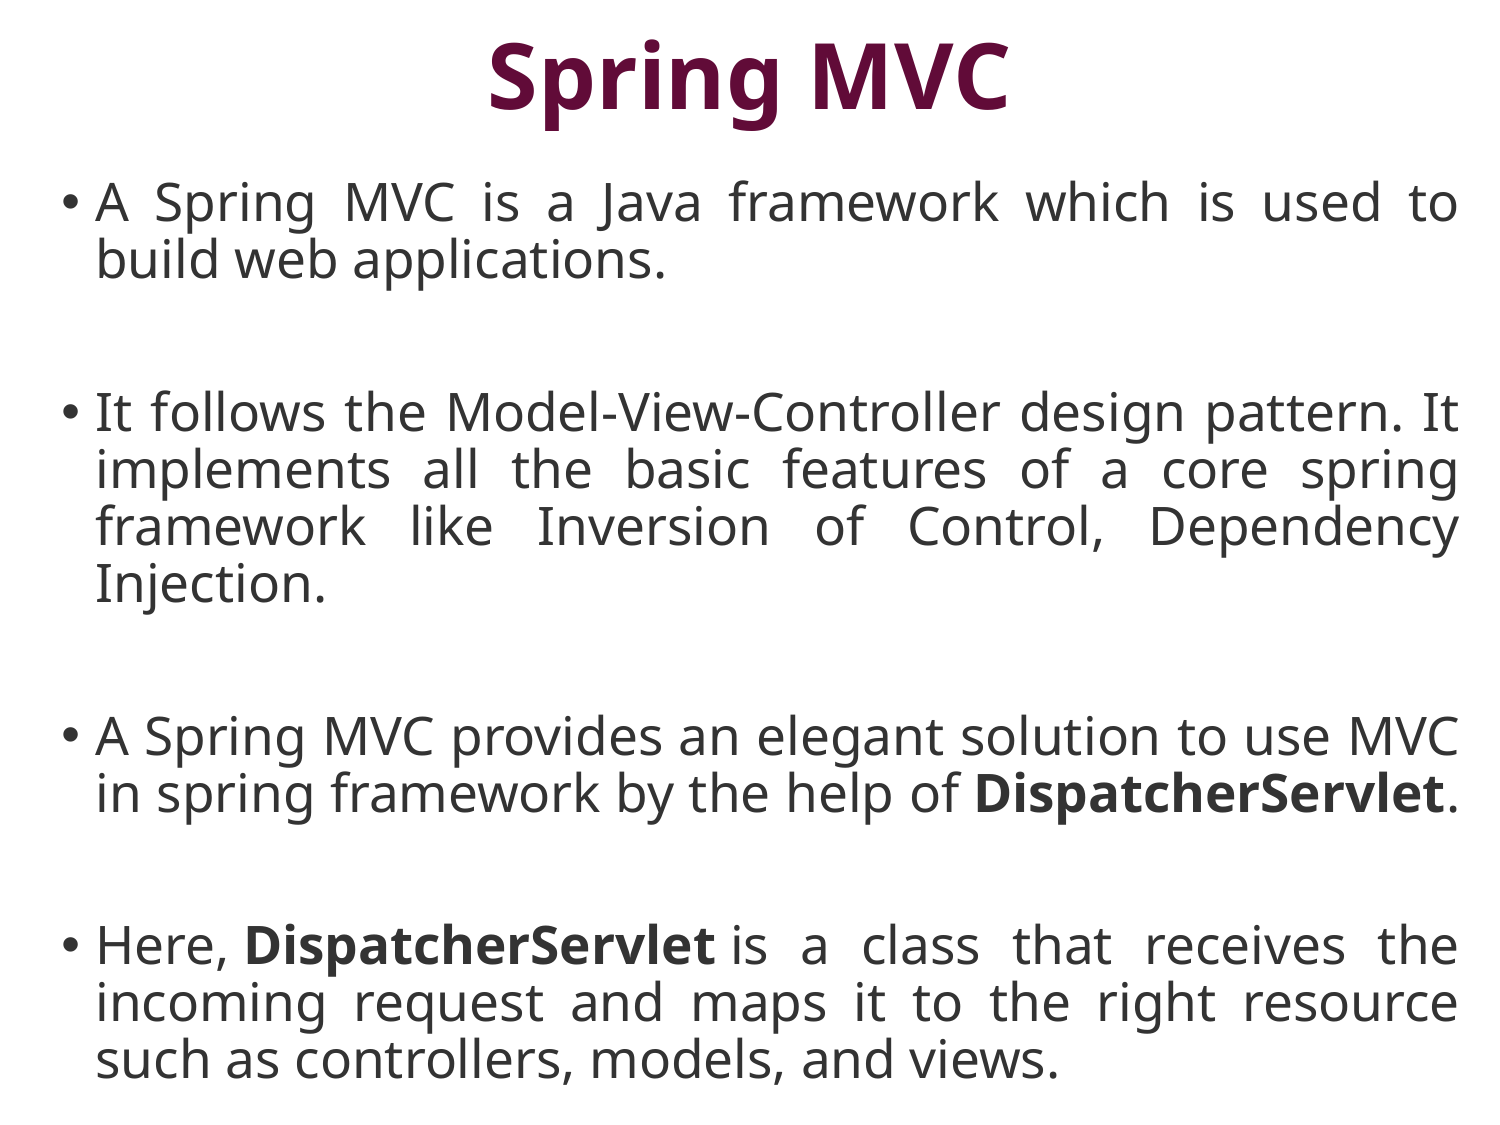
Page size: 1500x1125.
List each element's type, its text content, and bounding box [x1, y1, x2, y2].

title Spring MVC [103, 26, 1397, 168]
list A Spring MVC is a Java framework which is used to build web applications. It follows the Model-View-Controller design pattern. It implements all the basic features of a core spring framework like Inversion of Control, Dependency Injection. A Spring MVC provides an elegant solution to use MVC in spring framework by the help of DispatcherServlet. Here, DispatcherServlet is a class that receives the incoming request and maps it to the right resource such as controllers, models, and views. [46, 168, 1476, 1125]
